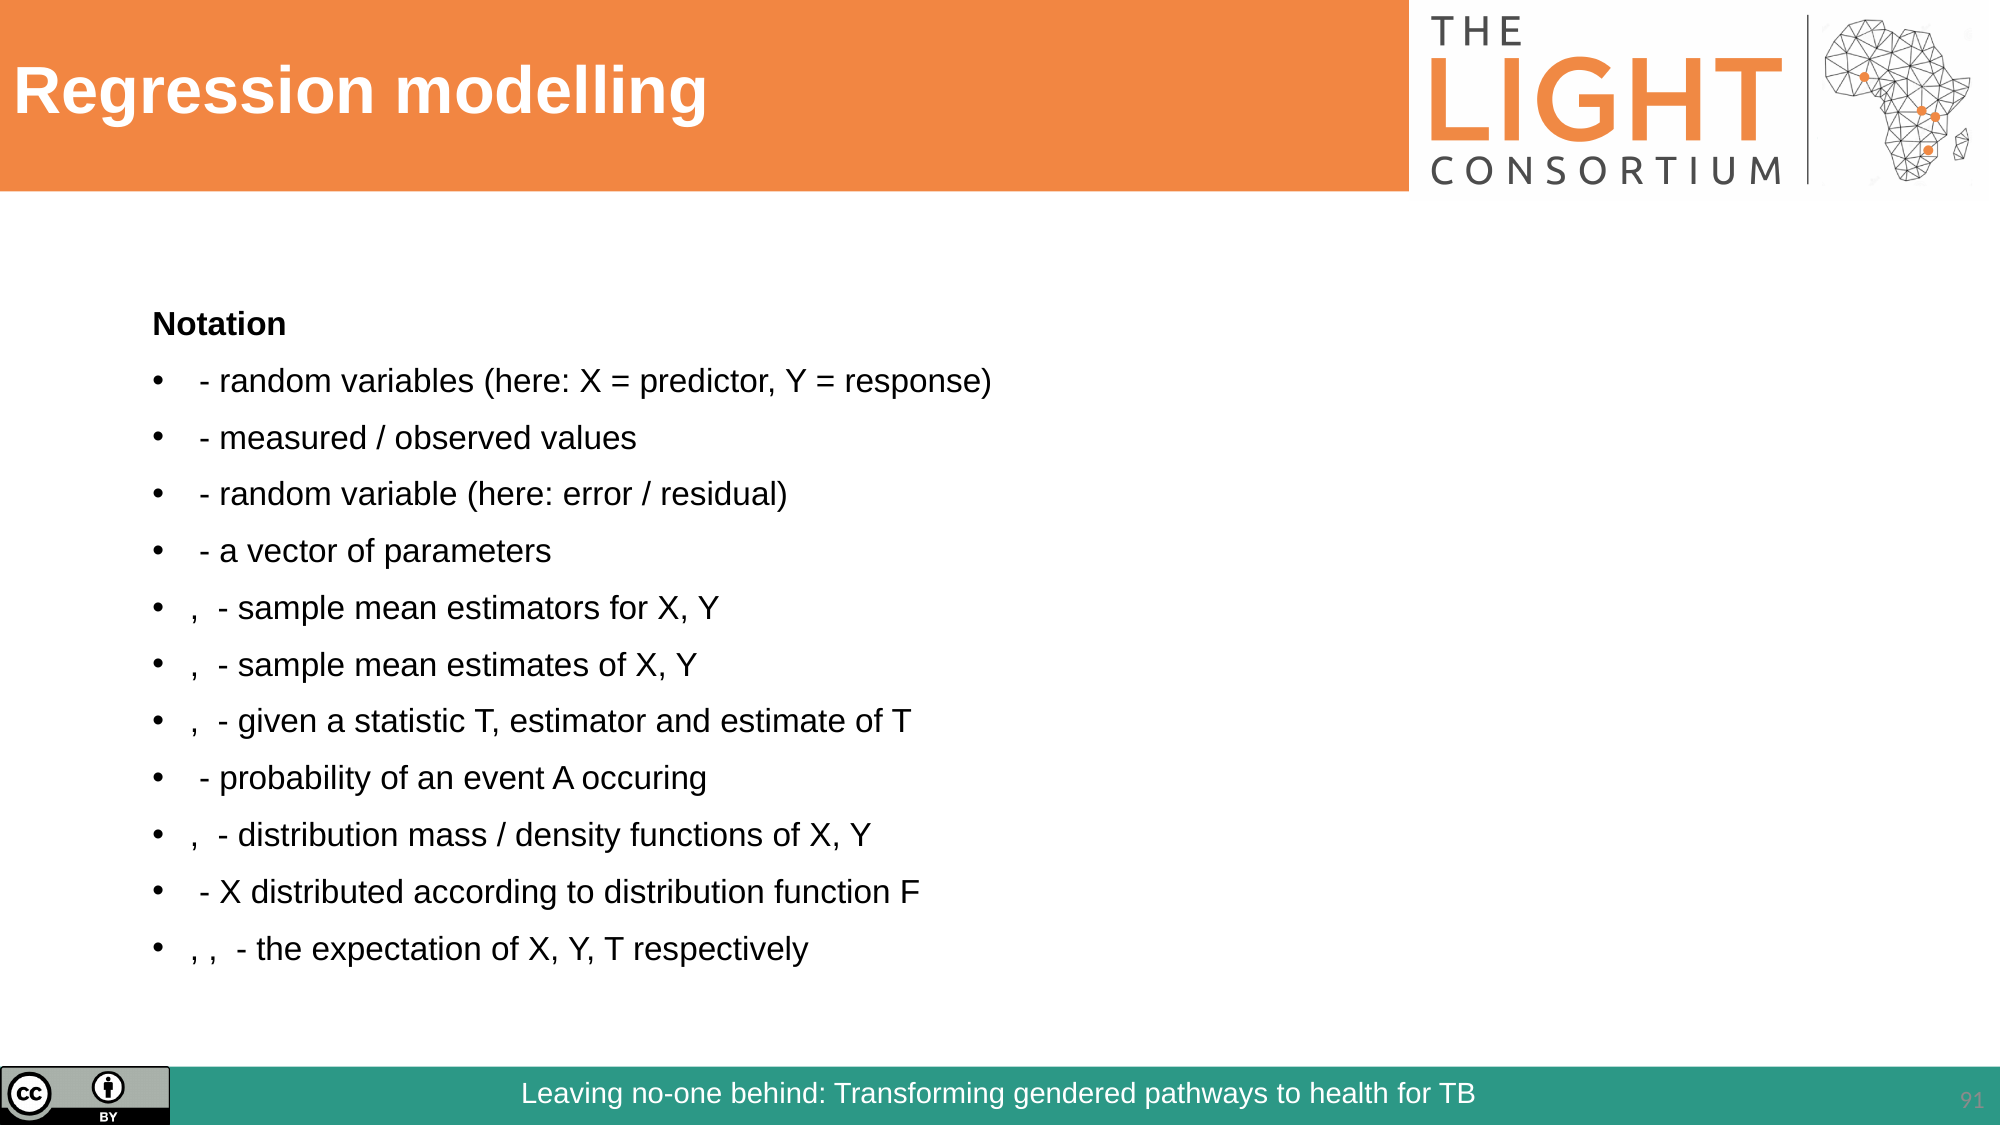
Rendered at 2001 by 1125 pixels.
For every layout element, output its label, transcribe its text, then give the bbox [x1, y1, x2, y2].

title Regression modelling [0, 0, 1410, 192]
slide_number 91 [1550, 1073, 2000, 1125]
picture [0, 1066, 170, 1125]
picture [1409, 0, 1989, 201]
list Notation - random variables (here: X = predictor, Y = response) - measured / observed values - random variable (here: error / residual) - a vector of parameters , - sample mean estimators for X, Y , - sample mean estimates of X, Y , - given a statistic T, estimator and estimate of T - probability of an event A occuring , - distribution mass / density functions of X, Y - X distributed according to distribution function F , , - the expectation of X, Y, T respectively [137, 299, 1863, 1066]
